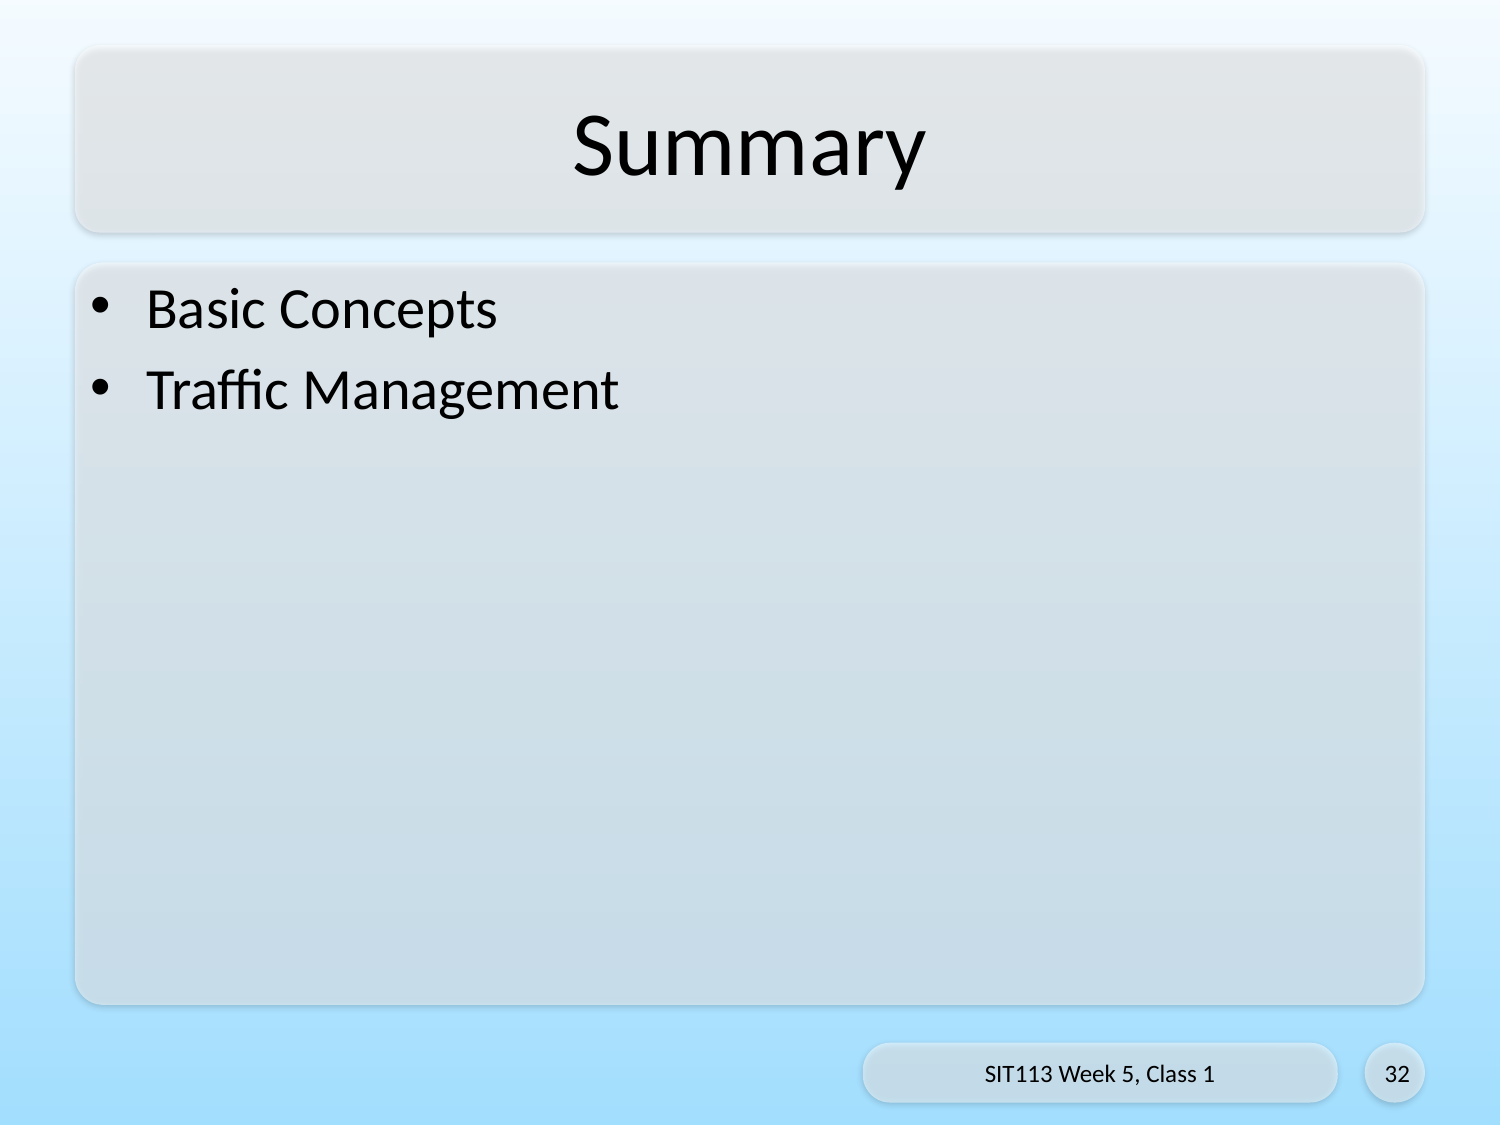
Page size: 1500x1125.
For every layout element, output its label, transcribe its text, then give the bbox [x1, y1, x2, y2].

slide_number 32 [1364, 1042, 1425, 1103]
footer SIT113 Week 5, Class 1 [862, 1042, 1338, 1103]
list Basic Concepts Traffic Management [75, 262, 1425, 1005]
title Summary [75, 45, 1425, 233]
